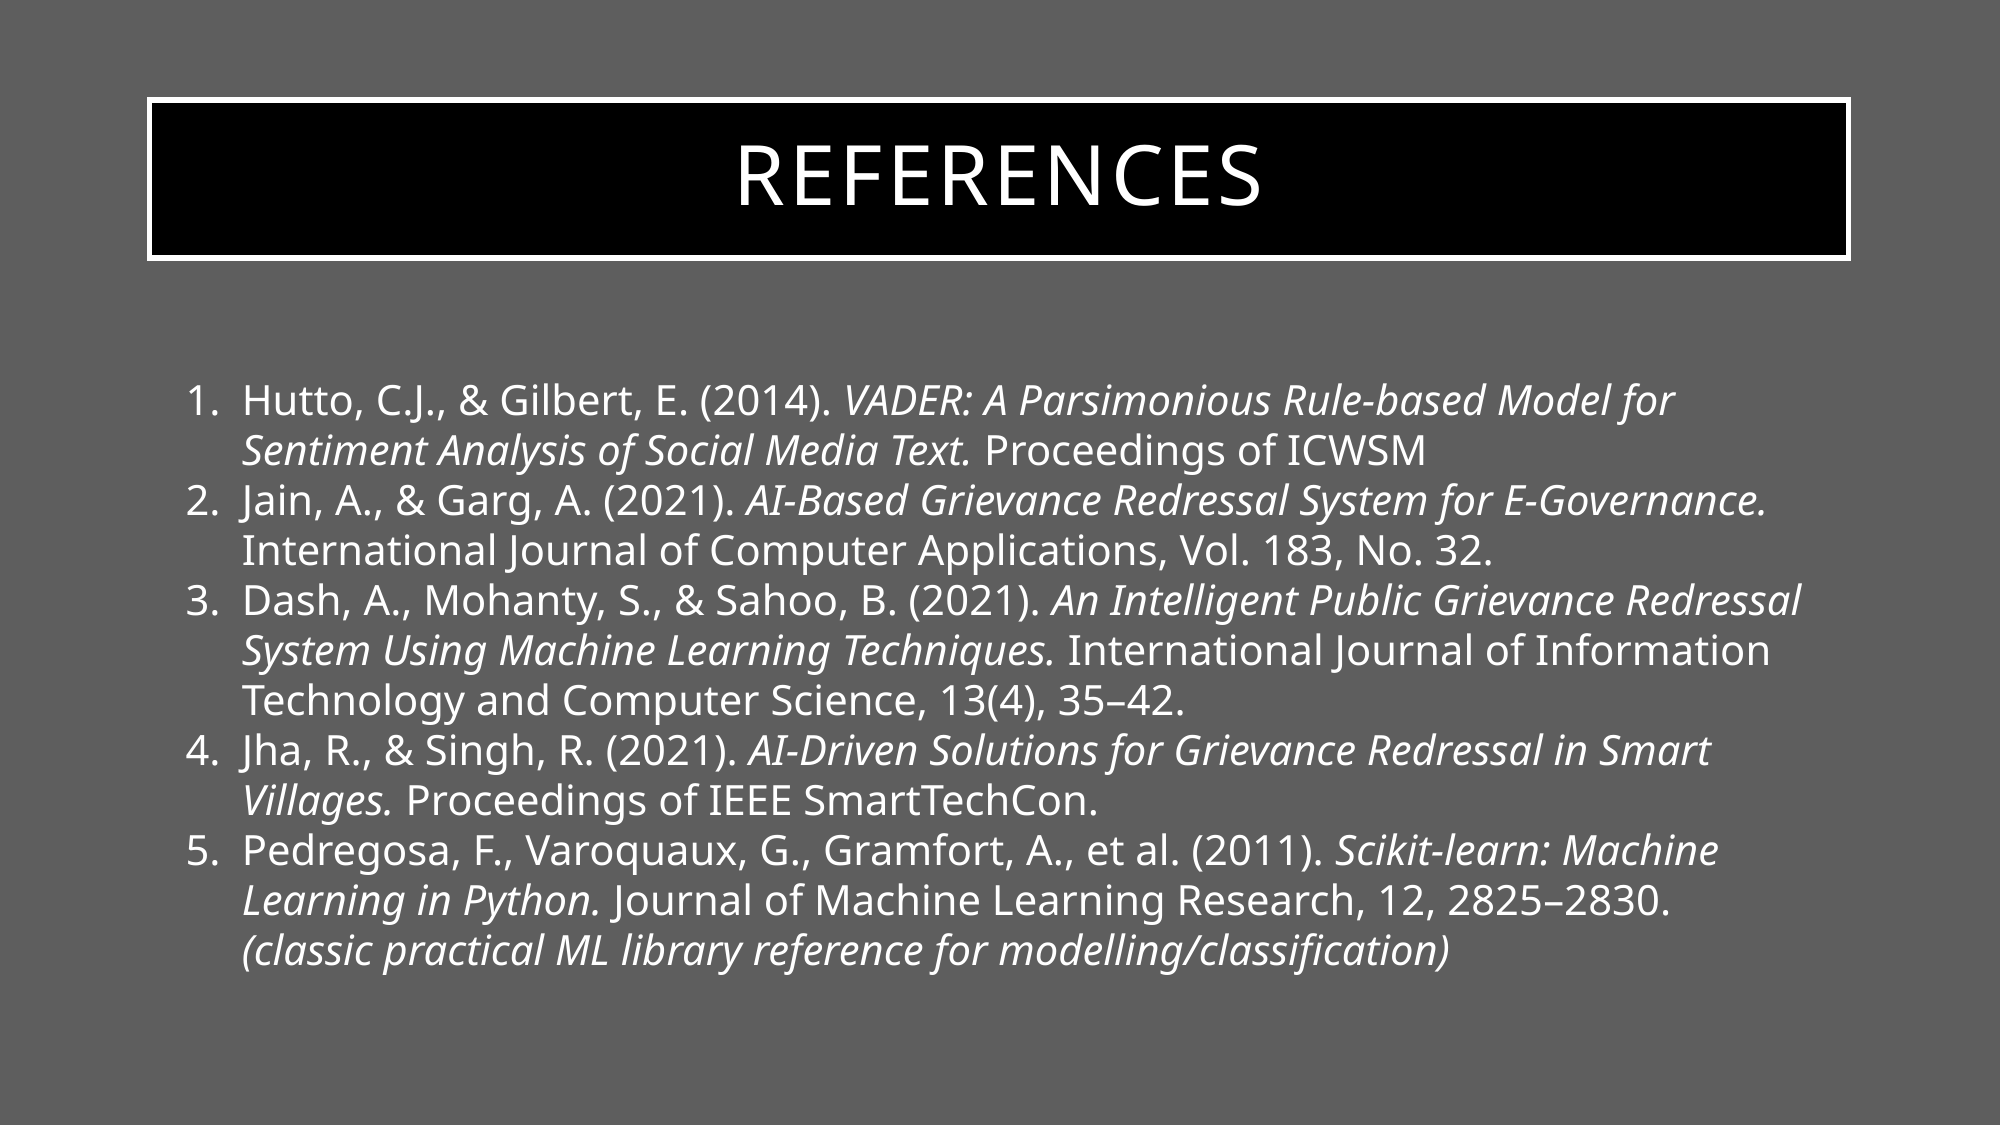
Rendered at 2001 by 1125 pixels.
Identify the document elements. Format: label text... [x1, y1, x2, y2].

text_box Hutto, C.J., & Gilbert, E. (2014). VADER: A Parsimonious Rule-based Model for Sentiment Analysis of Social Media Text. Proceedings of ICWSM Jain, A., & Garg, A. (2021). AI-Based Grievance Redressal System for E-Governance. International Journal of Computer Applications, Vol. 183, No. 32. Dash, A., Mohanty, S., & Sahoo, B. (2021). An Intelligent Public Grievance Redressal System Using Machine Learning Techniques. International Journal of Information Technology and Computer Science, 13(4), 35–42. Jha, R., & Singh, R. (2021). AI-Driven Solutions for Grievance Redressal in Smart Villages. Proceedings of IEEE SmartTechCon. Pedregosa, F., Varoquaux, G., Gramfort, A., et al. (2011). Scikit-learn: Machine Learning in Python. Journal of Machine Learning Research, 12, 2825–2830. (classic practical ML library reference for modelling/classification) [170, 366, 1870, 982]
title References [147, 97, 1851, 261]
